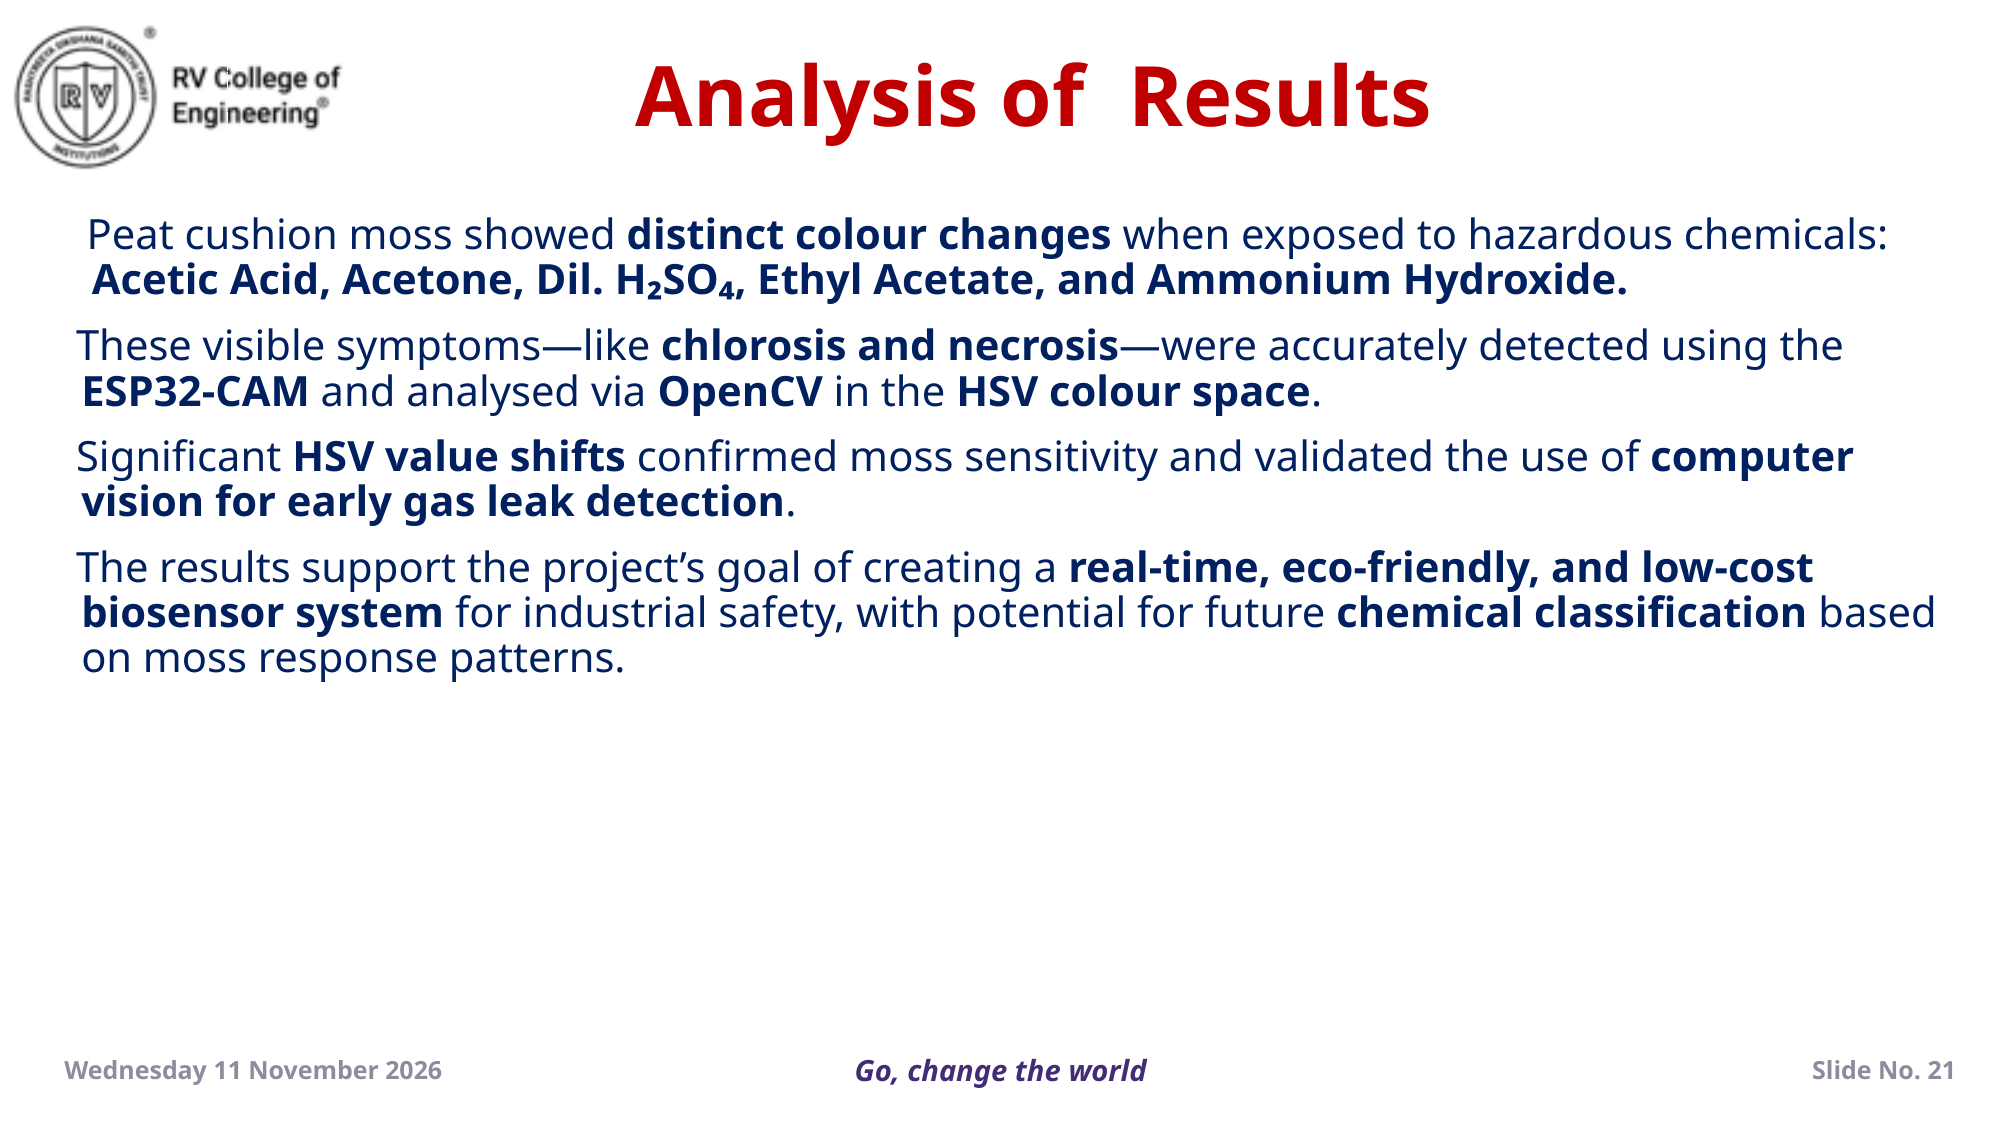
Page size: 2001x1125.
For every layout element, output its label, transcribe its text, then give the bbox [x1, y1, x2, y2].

text_box Analysis of Results [226, 23, 1842, 163]
picture [0, 12, 363, 177]
slide_number Slide No. 21 [1521, 1041, 1972, 1102]
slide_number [28, 1041, 479, 1102]
list Peat cushion moss showed distinct colour changes when exposed to hazardous chemicals: Acetic Acid, Acetone, Dil. H₂SO₄, Ethyl Acetate, and Ammonium Hydroxide. These visible symptoms—like chlorosis and necrosis—were accurately detected using the ESP32-CAM and analysed via OpenCV in the HSV colour space. Significant HSV value shifts confirmed moss sensitivity and validated the use of computer vision for early gas leak detection. The results support the project’s goal of creating a real-time, eco-friendly, and low-cost biosensor system for industrial safety, with potential for future chemical classification based on moss response patterns. [28, 206, 1972, 1014]
